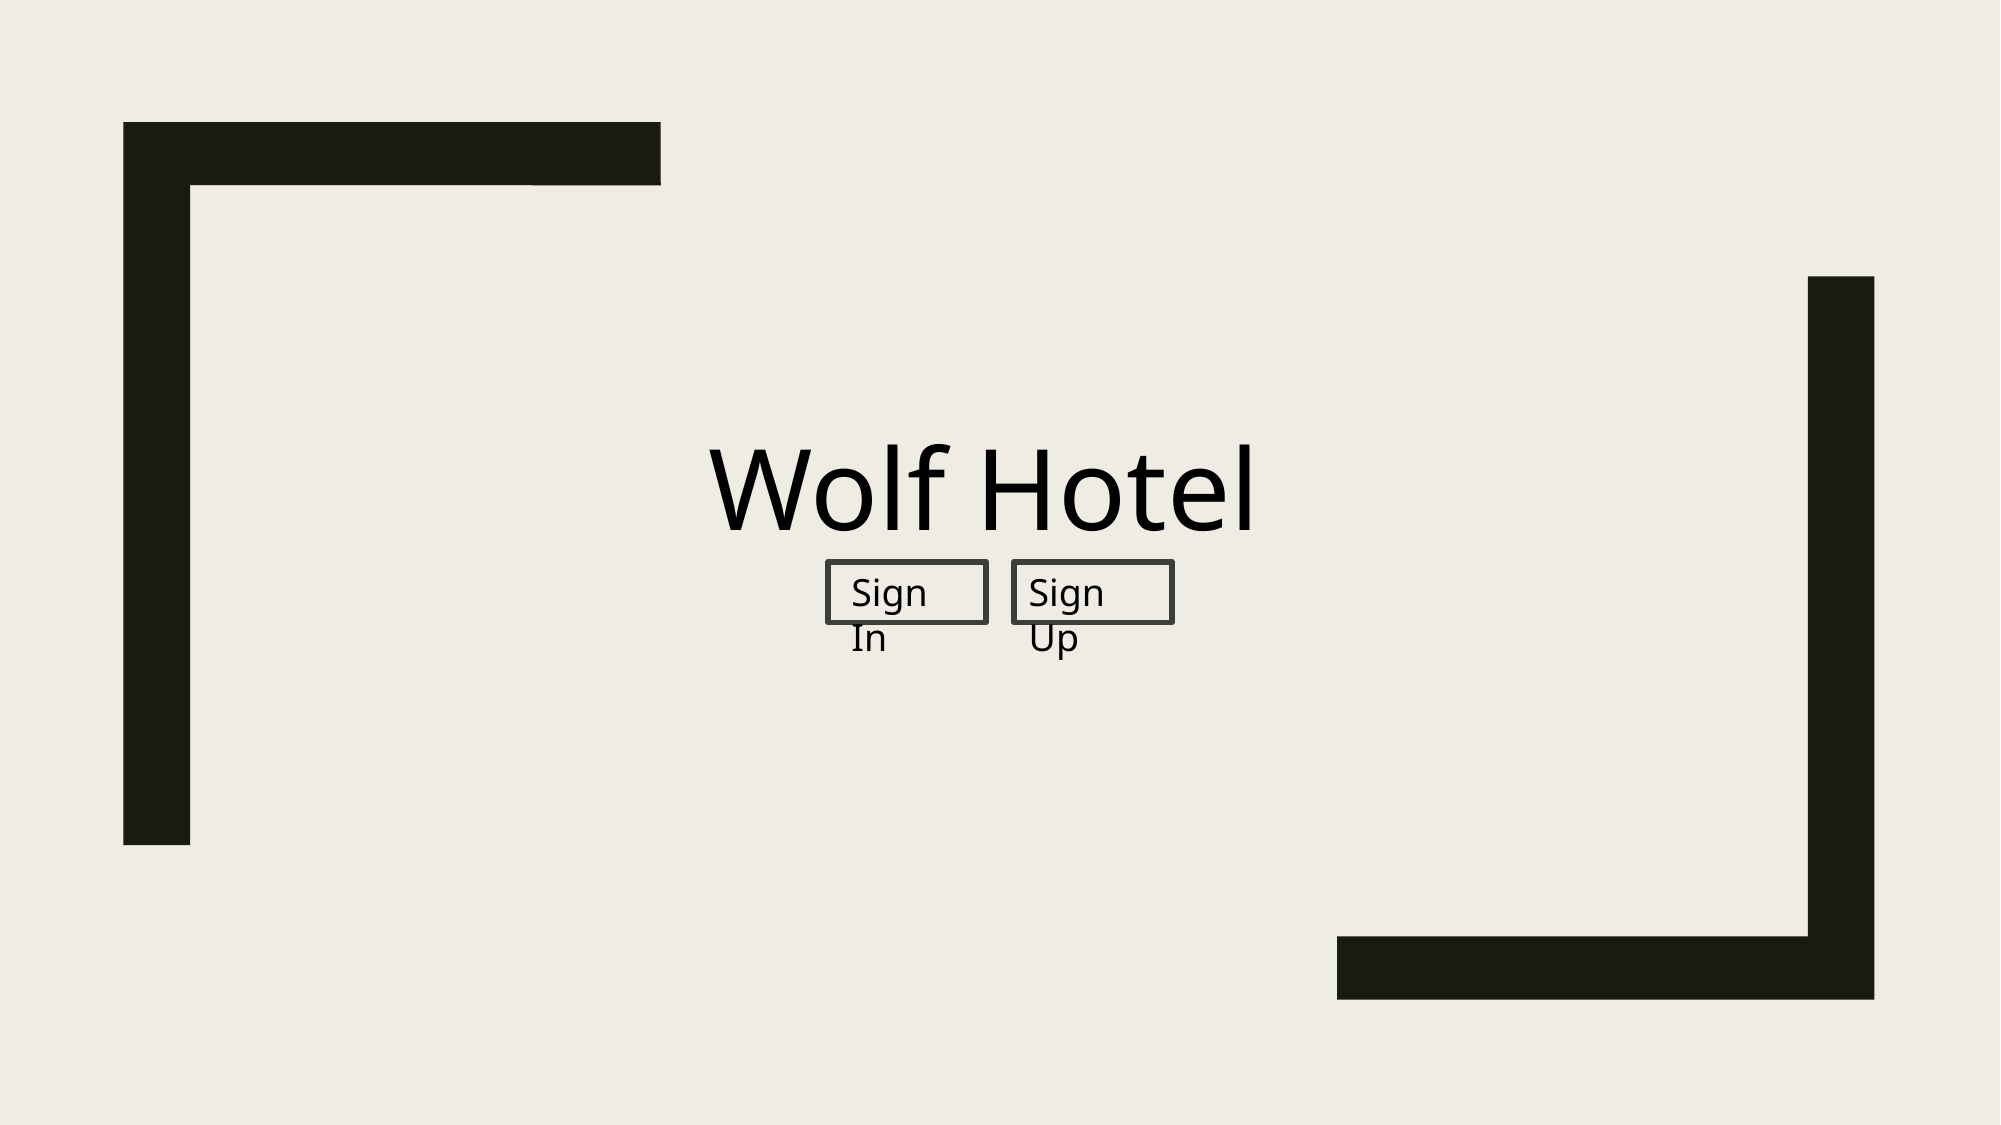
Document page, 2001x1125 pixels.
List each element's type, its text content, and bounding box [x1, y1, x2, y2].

text_box Sign In [836, 561, 978, 667]
text_box Wolf Hotel [693, 410, 1307, 561]
text_box Sign Up [1013, 561, 1172, 667]
text_box [1011, 559, 1175, 625]
text_box [825, 559, 989, 625]
